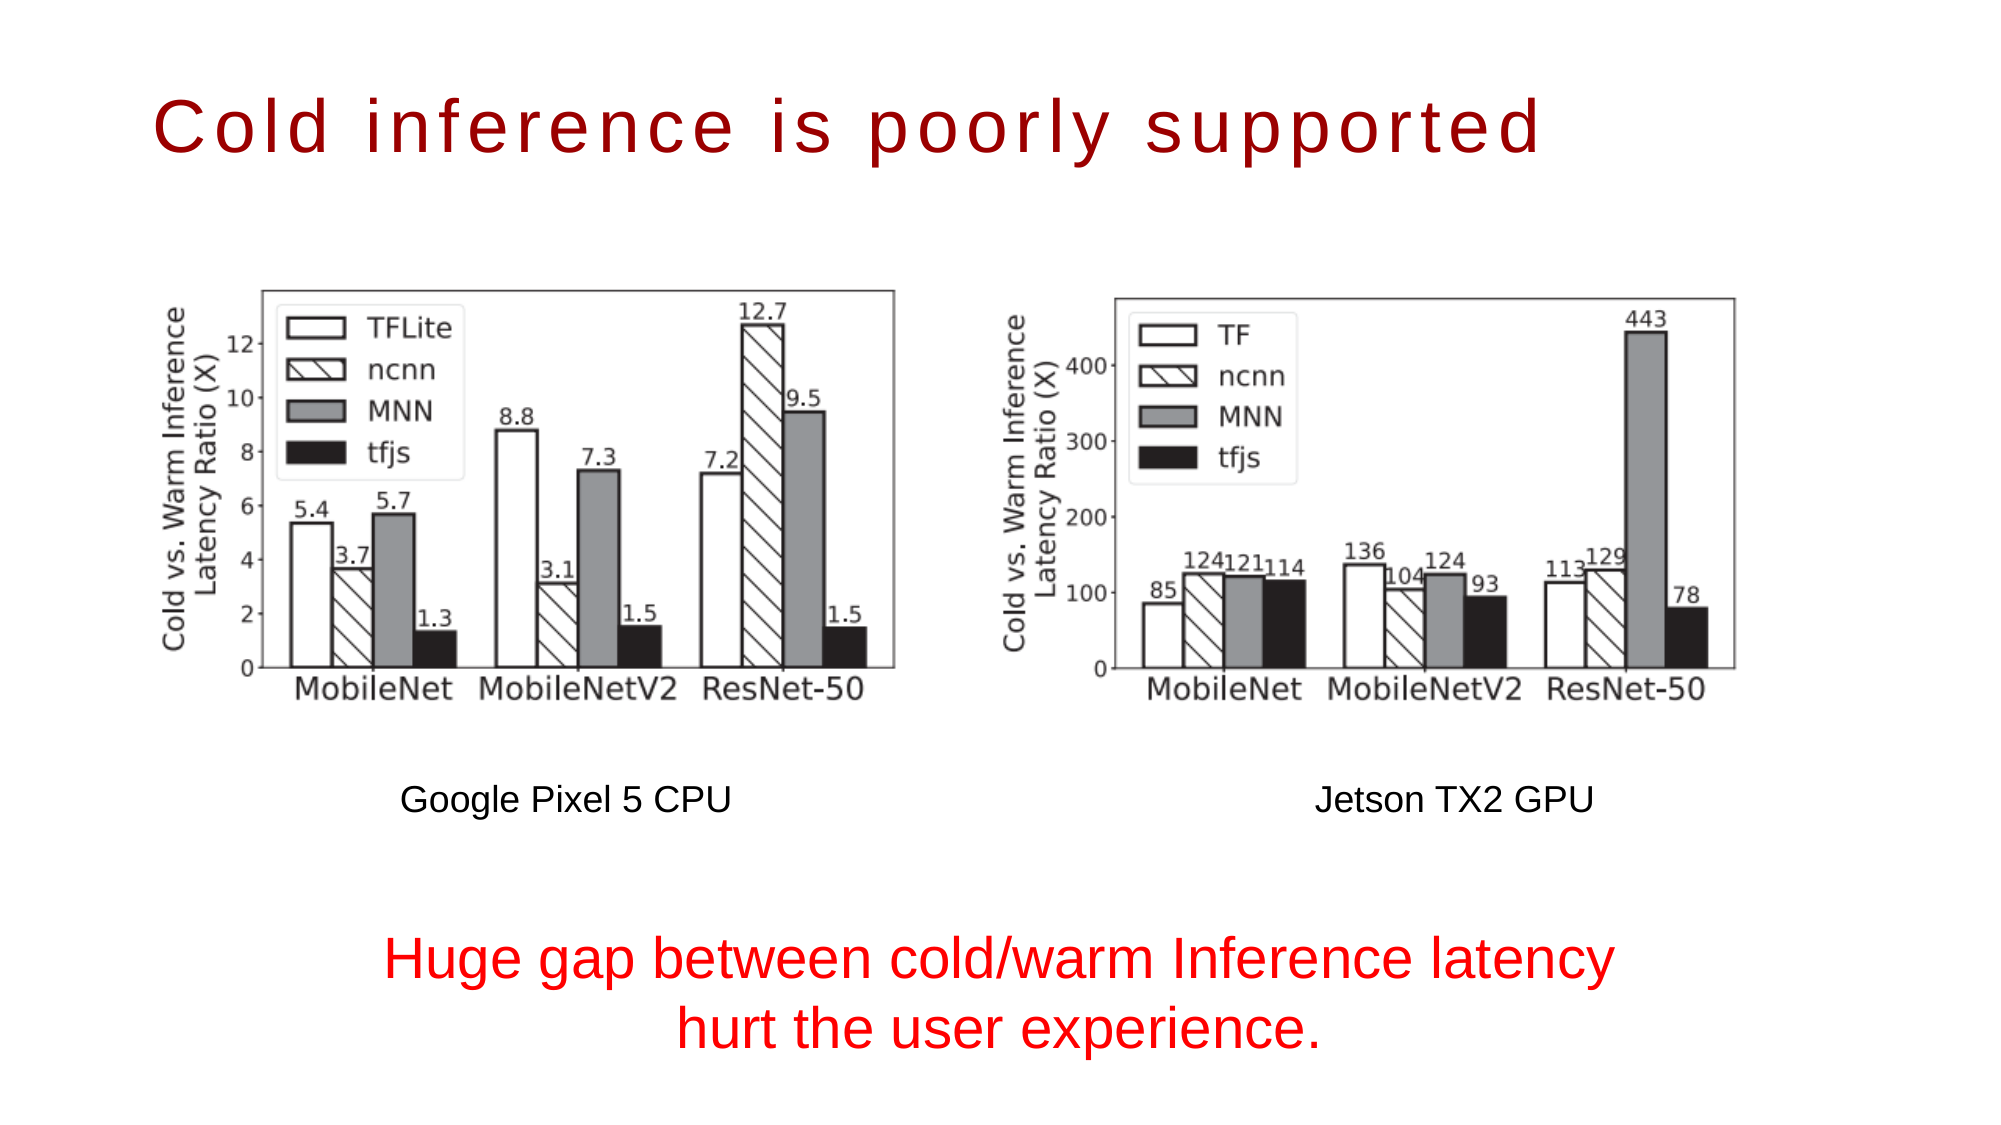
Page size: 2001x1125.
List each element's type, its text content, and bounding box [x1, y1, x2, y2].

picture [124, 237, 901, 730]
text_box Google Pixel 5 CPU [384, 767, 750, 828]
text_box Jetson TX2 GPU [1299, 767, 1615, 828]
text_box Huge gap between cold/warm Inference latency hurt the user experience. [343, 912, 1657, 1068]
picture [999, 237, 1768, 730]
text_box Cold inference is poorly supported [150, 75, 1563, 168]
